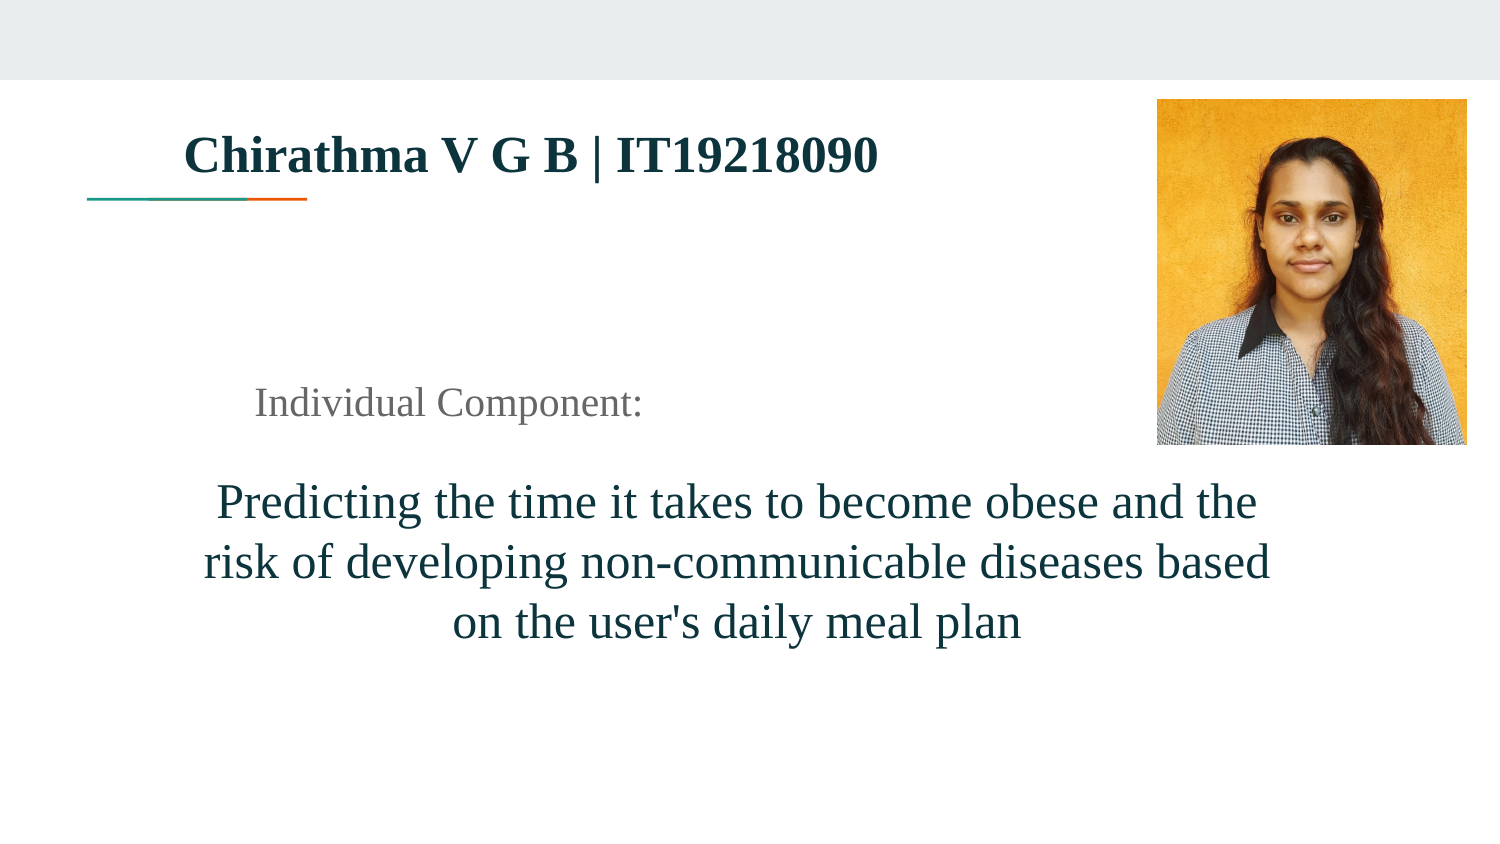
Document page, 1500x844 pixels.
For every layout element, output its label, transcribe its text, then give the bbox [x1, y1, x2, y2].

title Chirathma V G B | IT19218090 [168, 105, 902, 191]
picture [1156, 99, 1467, 445]
title Predicting the time it takes to become obese and the risk of developing non-communicable diseases based on the user's daily meal plan [173, 453, 1301, 684]
title Individual Component: [239, 360, 772, 422]
